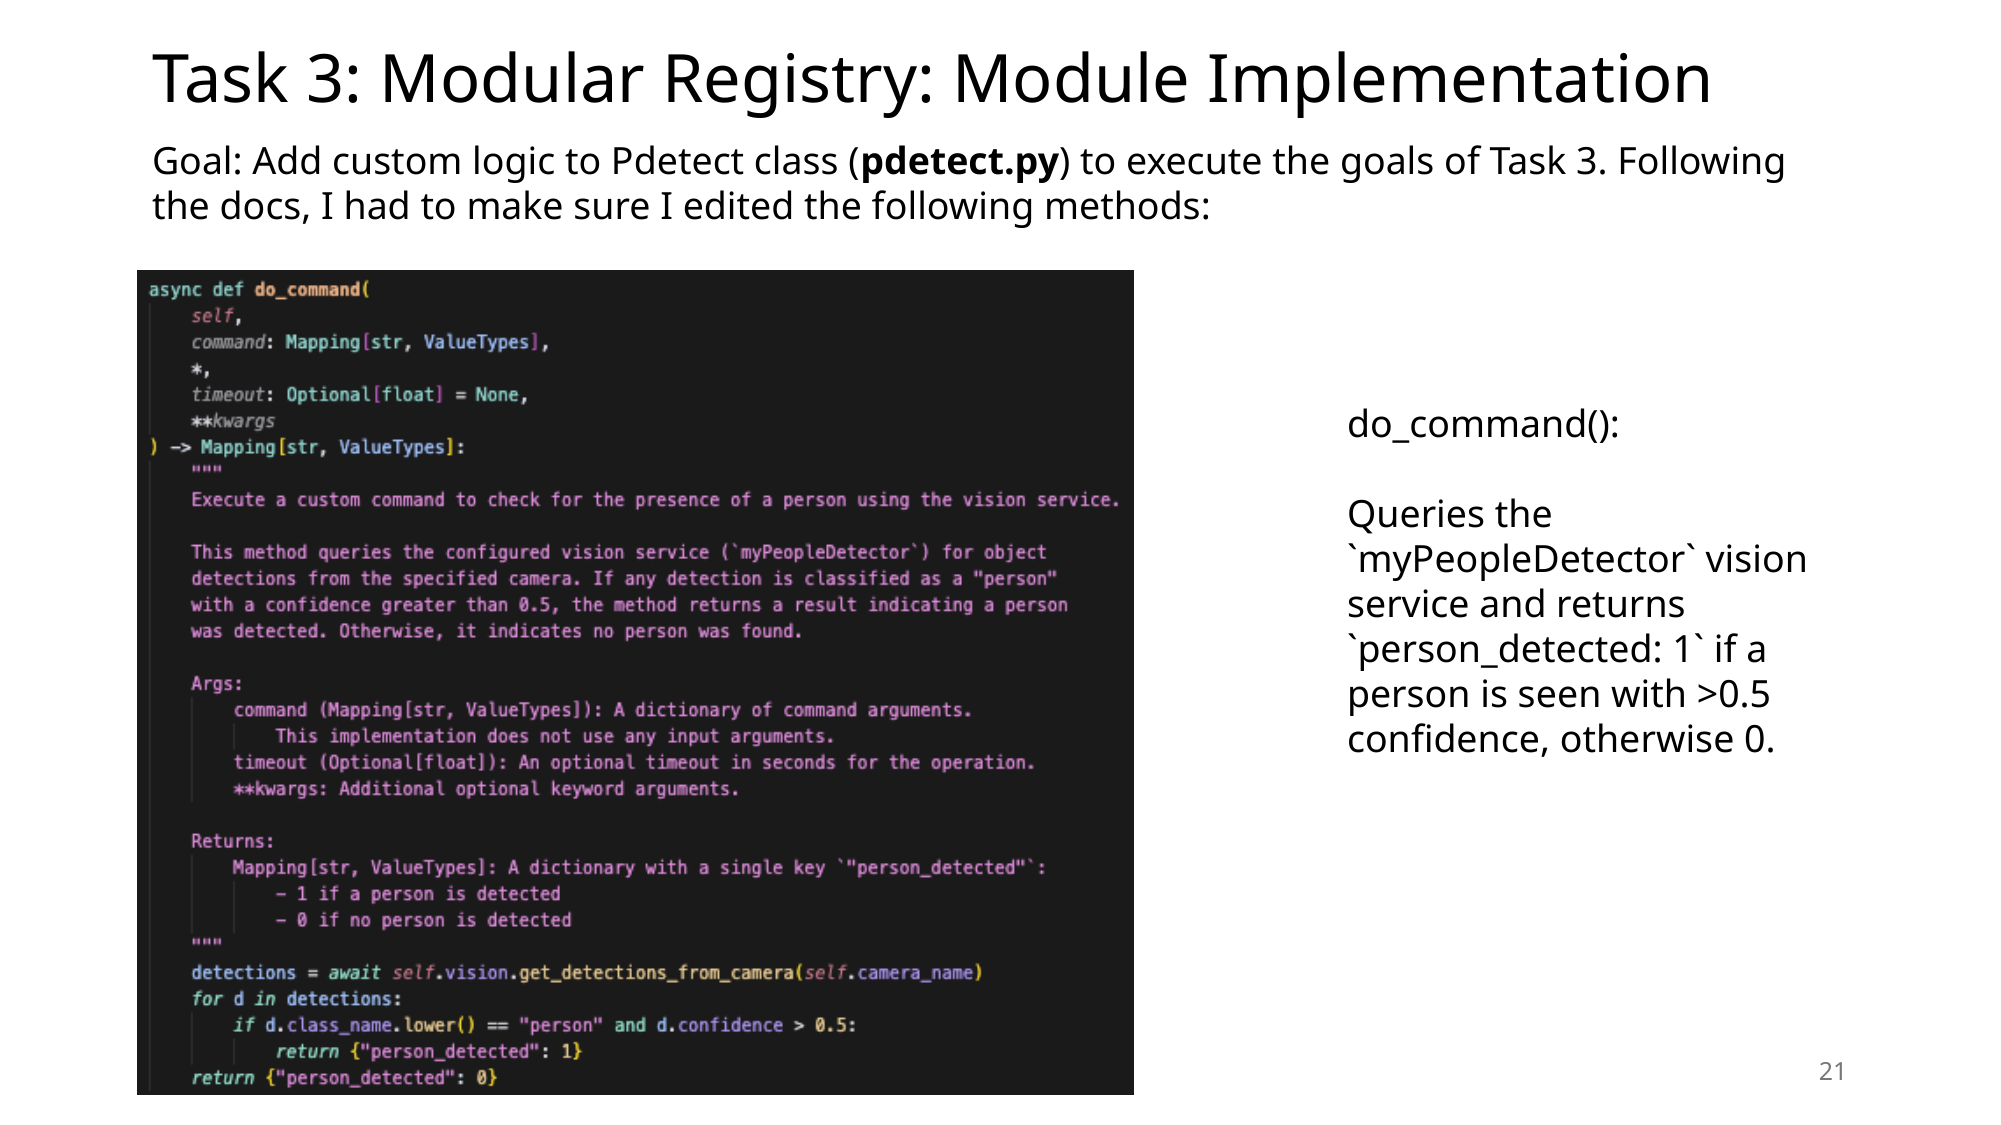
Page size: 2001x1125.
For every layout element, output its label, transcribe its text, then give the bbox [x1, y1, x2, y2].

picture [136, 269, 1134, 1095]
text_box Goal: Add custom logic to Pdetect class (pdetect.py) to execute the goals of Task 3. Following the docs, I had to make sure I edited the following methods: [137, 129, 1863, 234]
title Task 3: Modular Registry: Module Implementation [137, 0, 1863, 129]
slide_number 21 [1412, 1042, 1863, 1103]
text_box do_command(): Queries the `myPeopleDetector` vision service and returns `person_detected: 1` if a person is seen with >0.5 confidence, otherwise 0. [1332, 392, 1909, 812]
